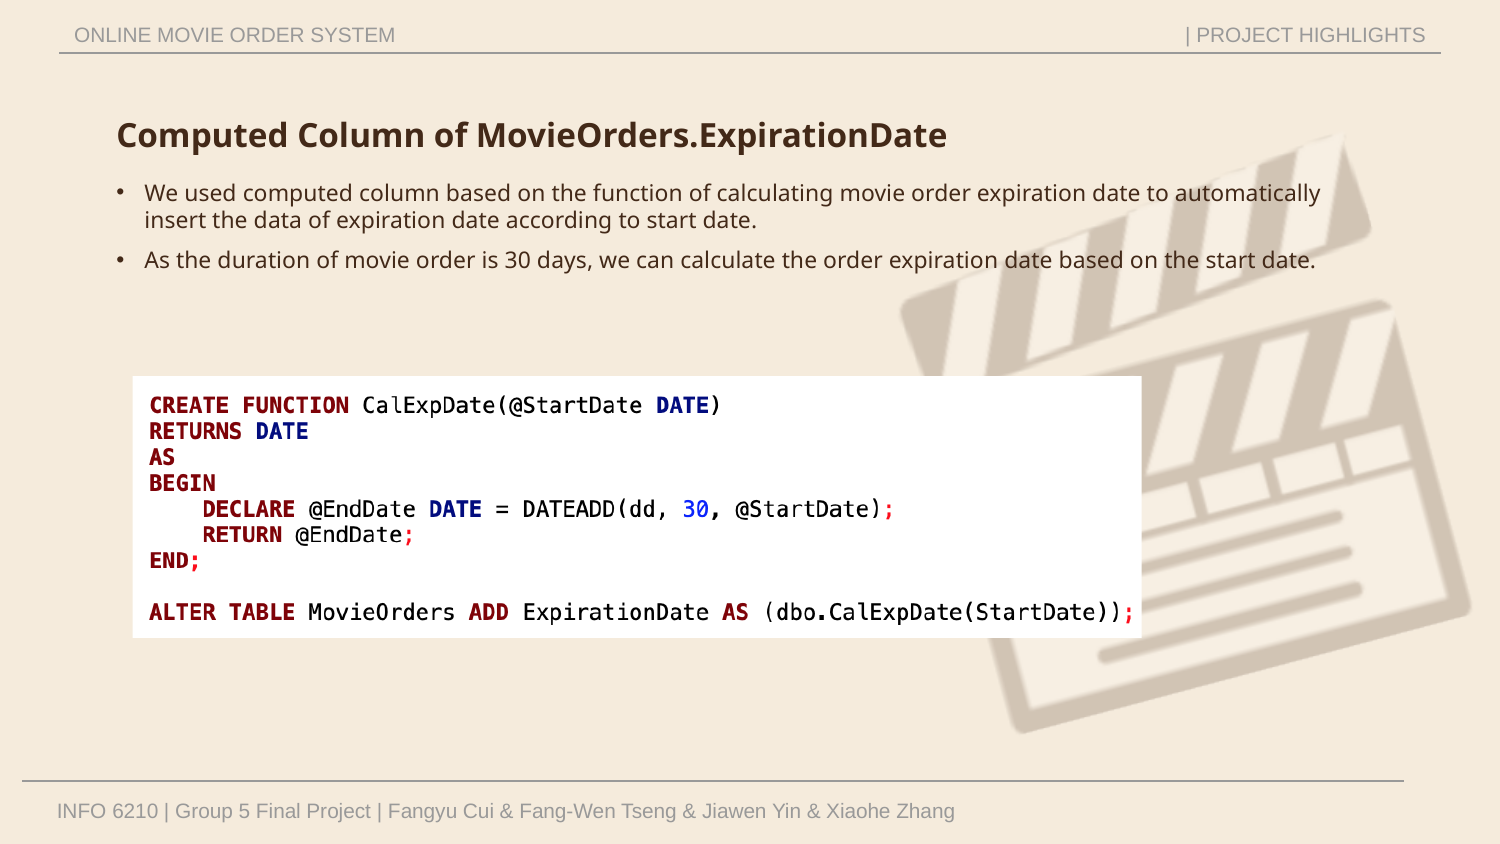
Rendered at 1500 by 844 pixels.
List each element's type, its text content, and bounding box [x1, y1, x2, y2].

subtitle Computed Column of MovieOrders.ExpirationDate [101, 92, 1282, 178]
picture [132, 181, 1419, 685]
text_box INFO 6210 | Group 5 Final Project | Fangyu Cui & Fang-Wen Tseng & Jiawen Yin & Xiaohe Zhang [41, 788, 979, 829]
text_box | PROJECT HIGHLIGHTS [904, 6, 1441, 52]
subtitle We used computed column based on the function of calculating movie order expiration date to automatically insert the data of expiration date according to start date. As the duration of movie order is 30 days, we can calculate the order expiration date based on the start date. [101, 163, 1345, 289]
text_box ONLINE MOVIE ORDER SYSTEM [59, 6, 554, 52]
